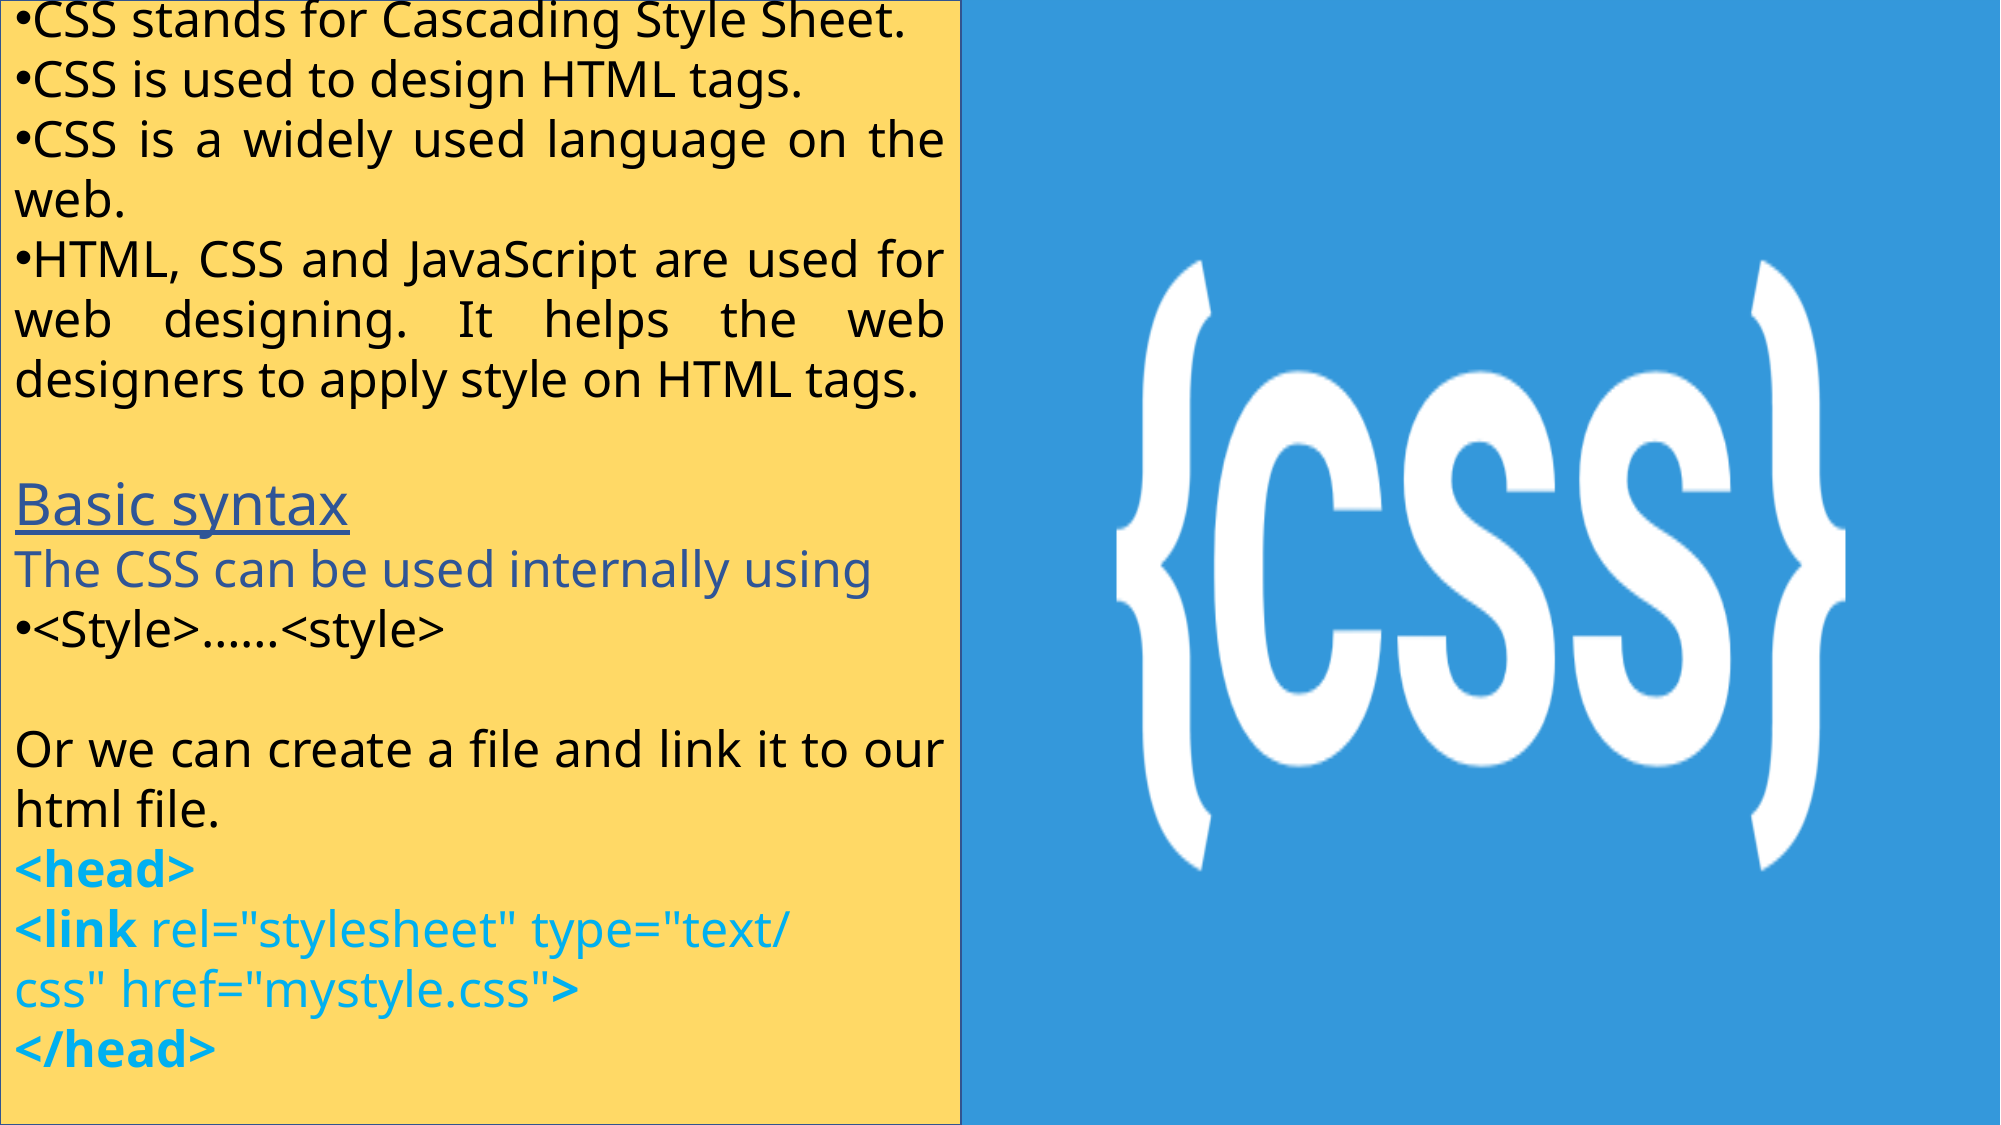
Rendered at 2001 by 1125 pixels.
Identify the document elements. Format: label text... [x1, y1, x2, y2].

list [961, 0, 2000, 1125]
text_box CSS stands for Cascading Style Sheet. CSS is used to design HTML tags. CSS is a widely used language on the web. HTML, CSS and JavaScript are used for web designing. It helps the web designers to apply style on HTML tags. Basic syntax The CSS can be used internally using <Style>……<style> Or we can create a file and link it to our html file. <head> <link rel="stylesheet" type="text/css" href="mystyle.css"> </head> [0, 0, 961, 1125]
